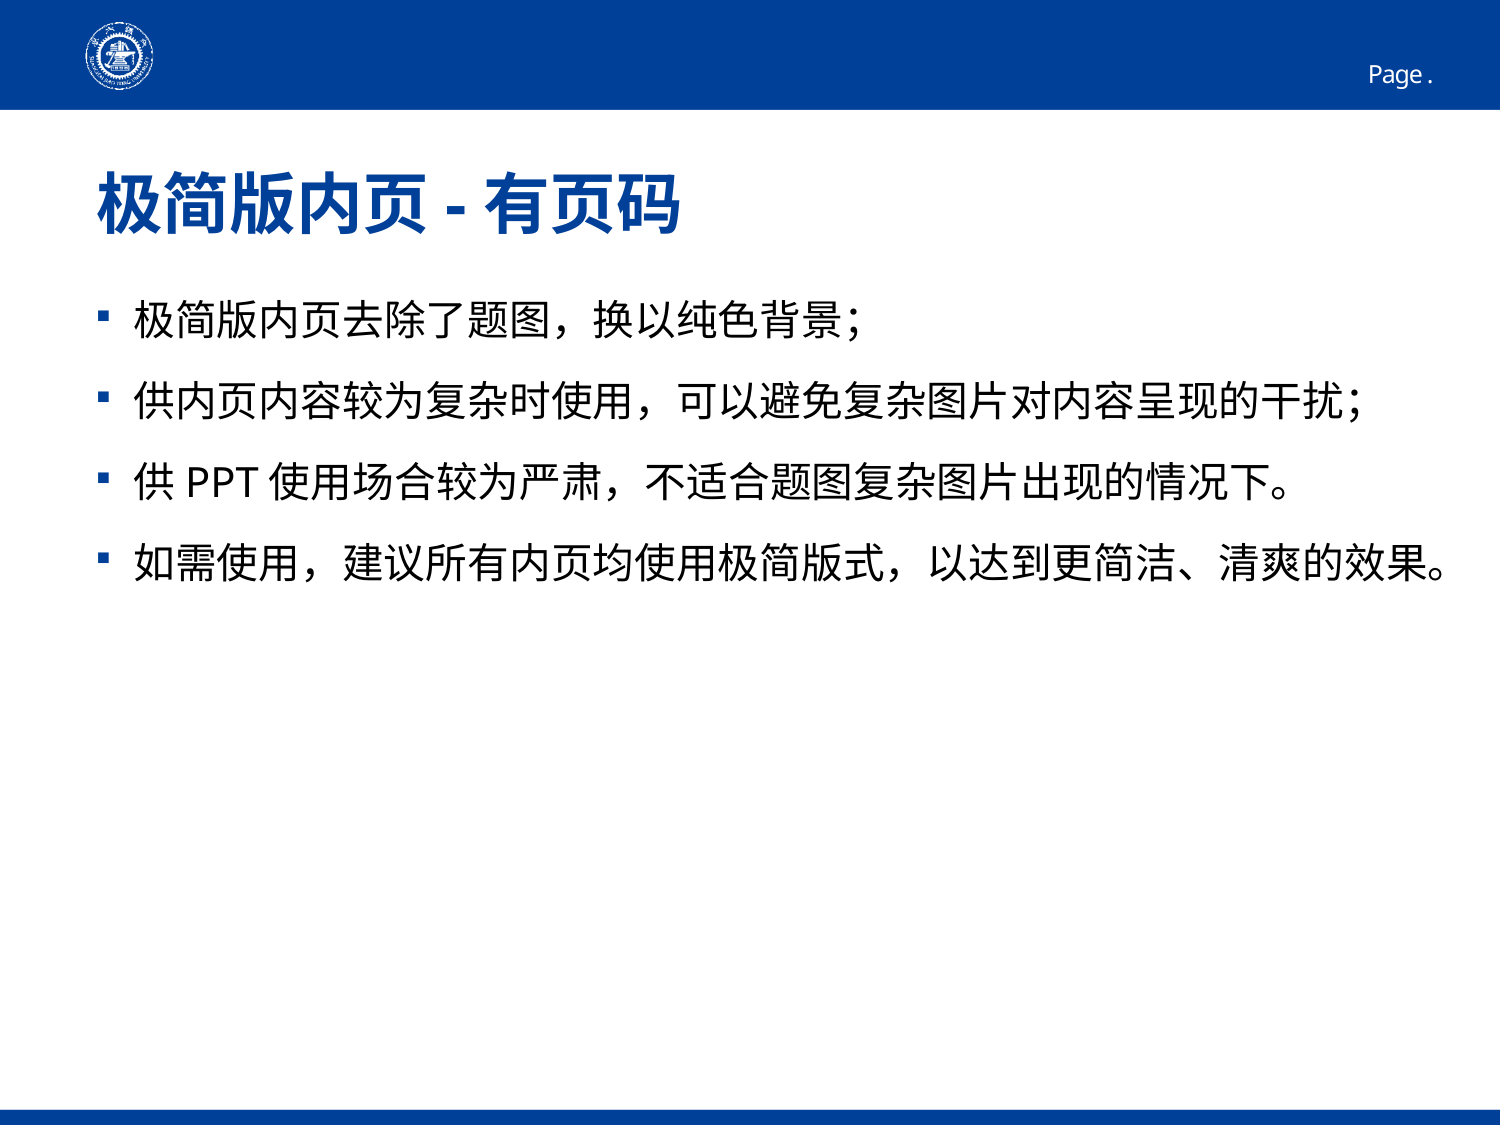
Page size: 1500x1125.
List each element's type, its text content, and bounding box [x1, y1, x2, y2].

title 极简版内页-有页码 [81, 159, 1455, 254]
list 极简版内页去除了题图，换以纯色背景； 供内页内容较为复杂时使用，可以避免复杂图片对内容呈现的干扰； 供PPT使用场合较为严肃，不适合题图复杂图片出现的情况下。 如需使用，建议所有内页均使用极简版式，以达到更简洁、清爽的效果。 [81, 276, 1455, 1084]
picture [81, 17, 157, 93]
slide_number 35 [1426, 51, 1487, 97]
